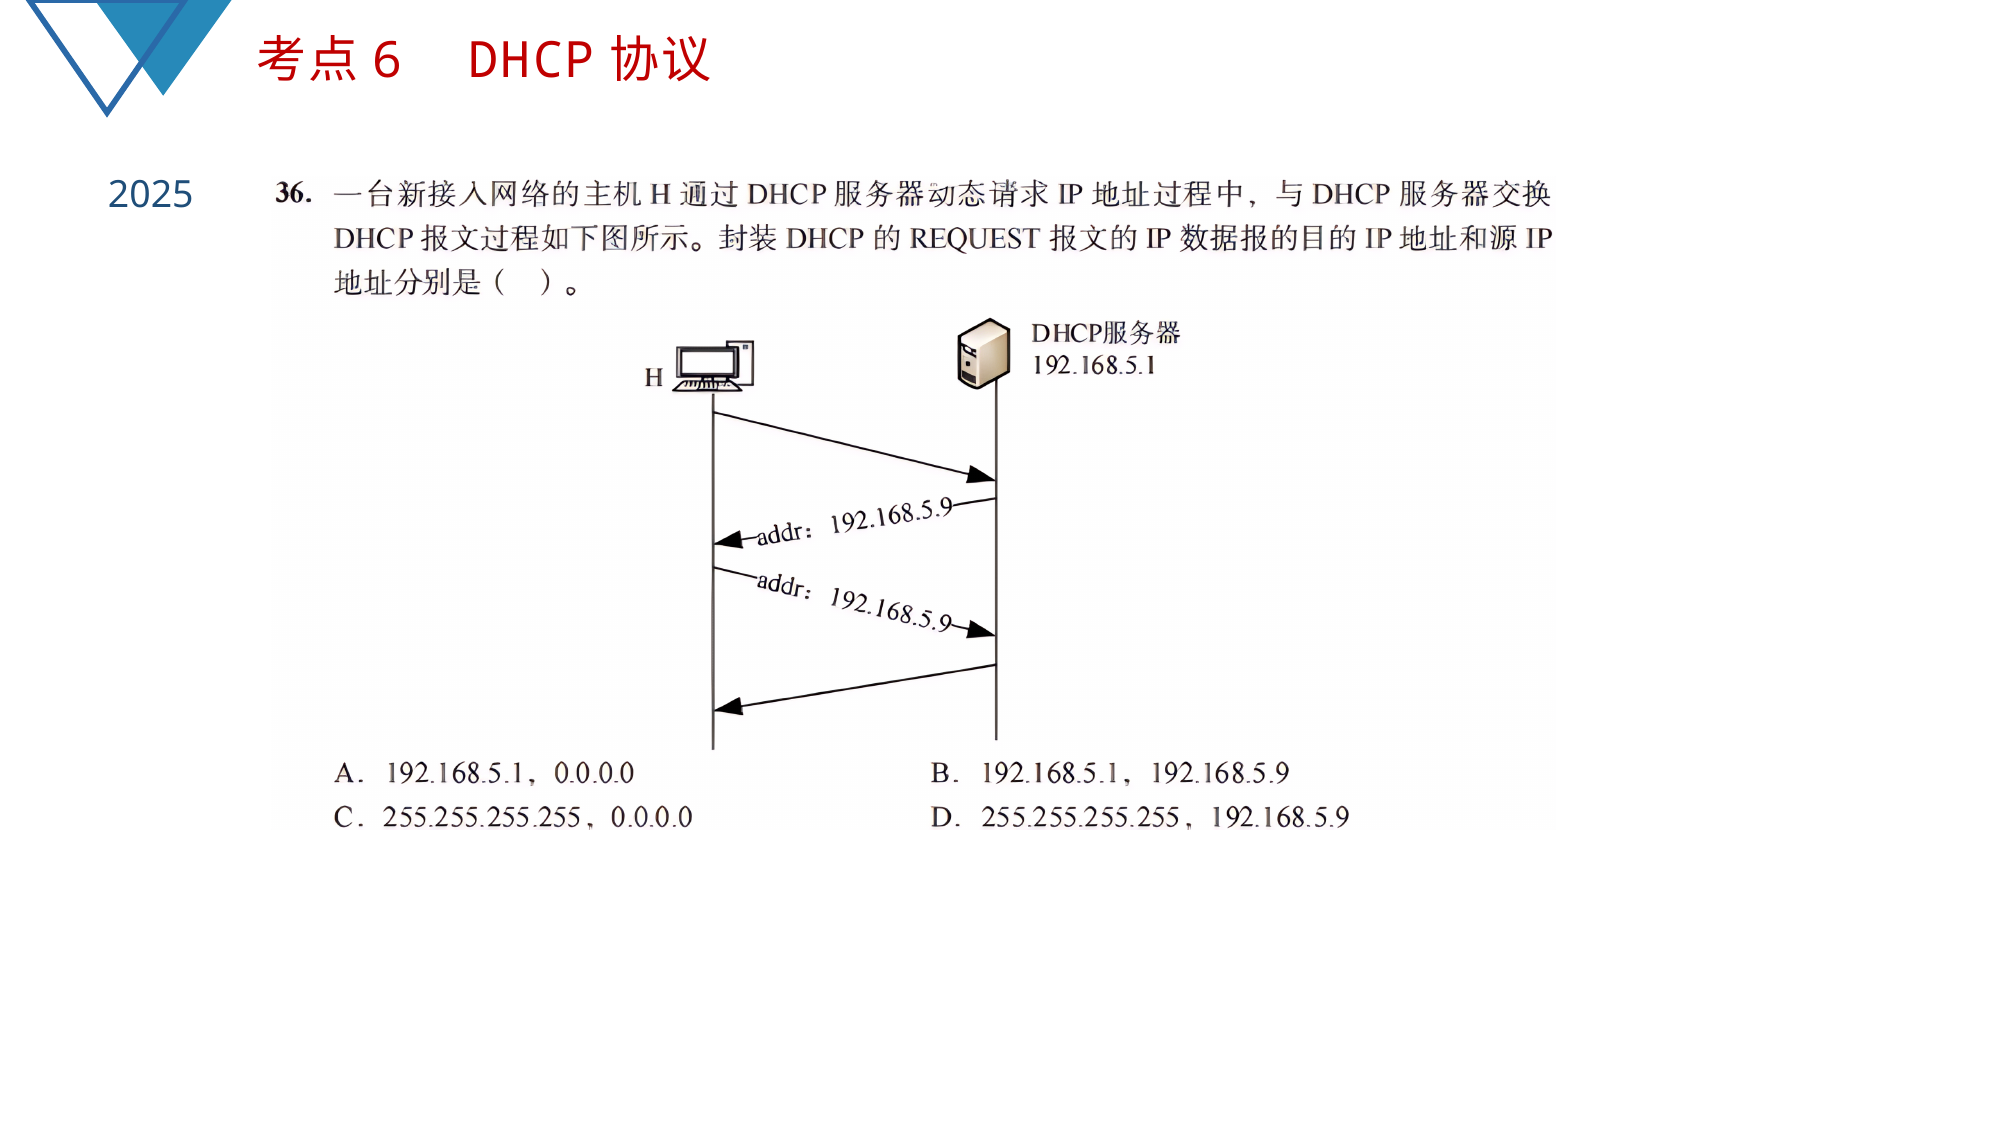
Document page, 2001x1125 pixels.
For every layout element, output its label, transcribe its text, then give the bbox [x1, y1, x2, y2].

text_box 考点6 DHCP协议 [241, 20, 1654, 95]
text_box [29, 0, 232, 113]
picture [271, 176, 1556, 830]
text_box 2025 [93, 163, 217, 223]
